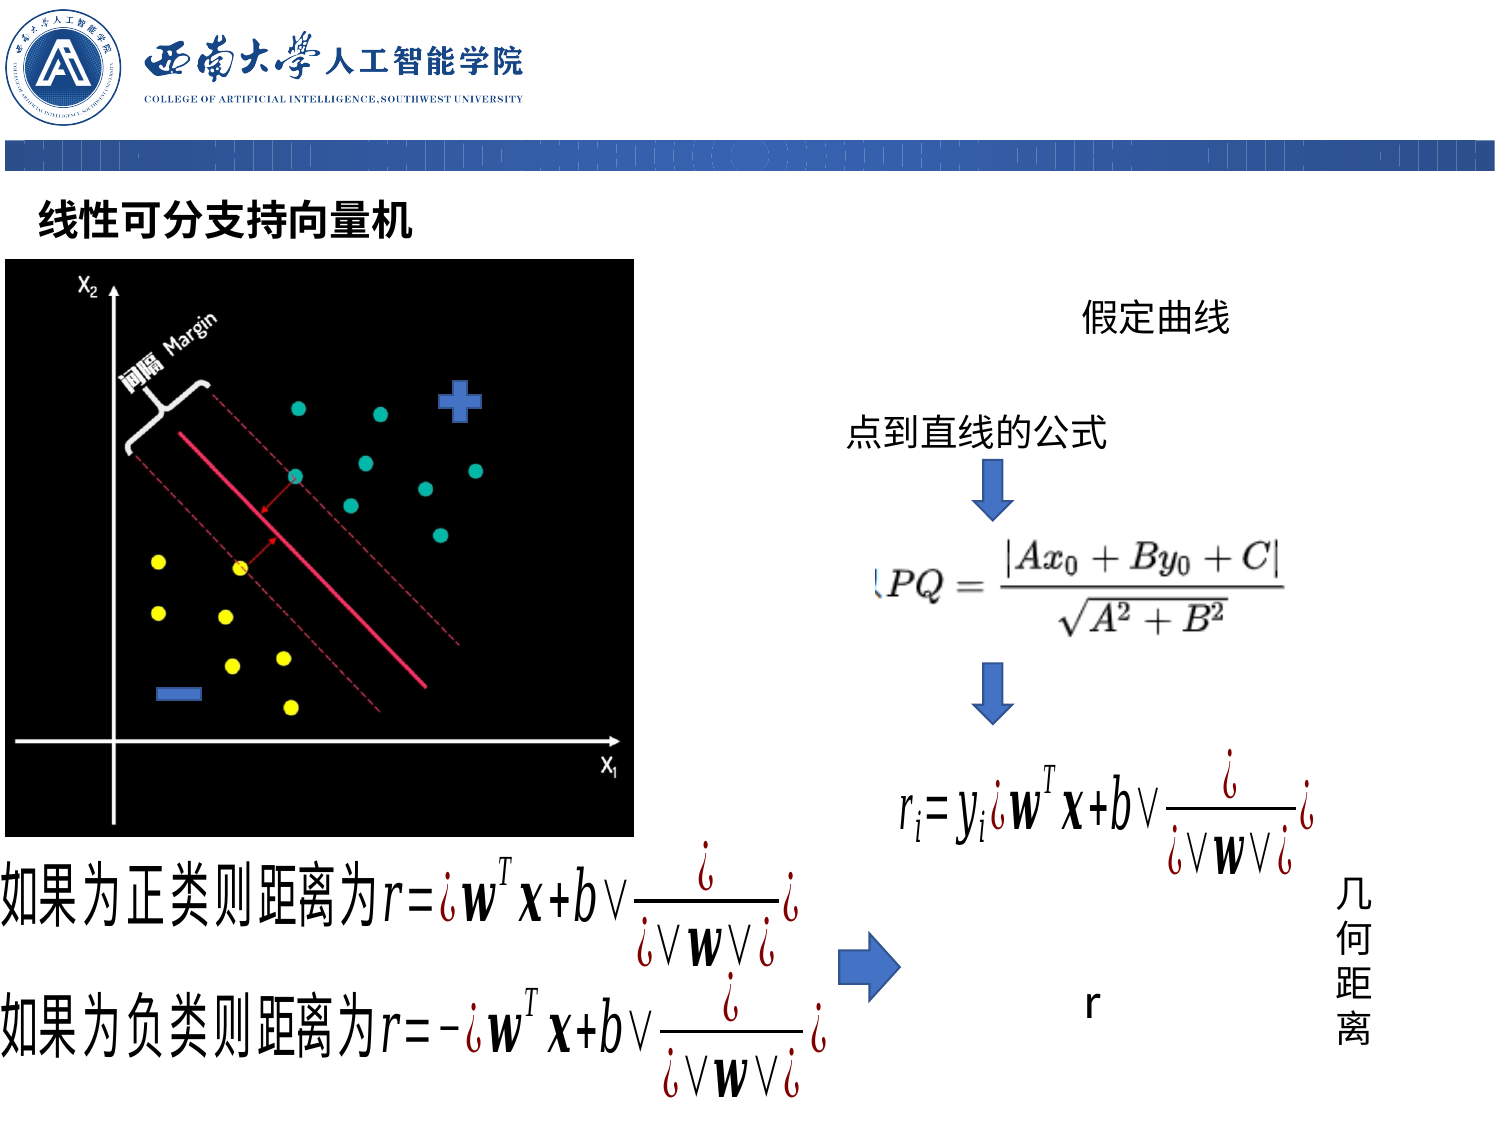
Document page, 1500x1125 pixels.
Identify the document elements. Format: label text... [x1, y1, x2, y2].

text_box 点到直线的公式 [830, 401, 1123, 462]
picture [5, 259, 634, 837]
text_box [4, 139, 1496, 172]
picture [875, 529, 1296, 650]
text_box 几何距离 [1320, 862, 1393, 1058]
text_box [971, 662, 1015, 726]
text_box 线性可分支持向量机 [22, 186, 429, 252]
picture [5, 9, 523, 126]
text_box [971, 458, 1015, 522]
text_box [838, 930, 902, 1004]
